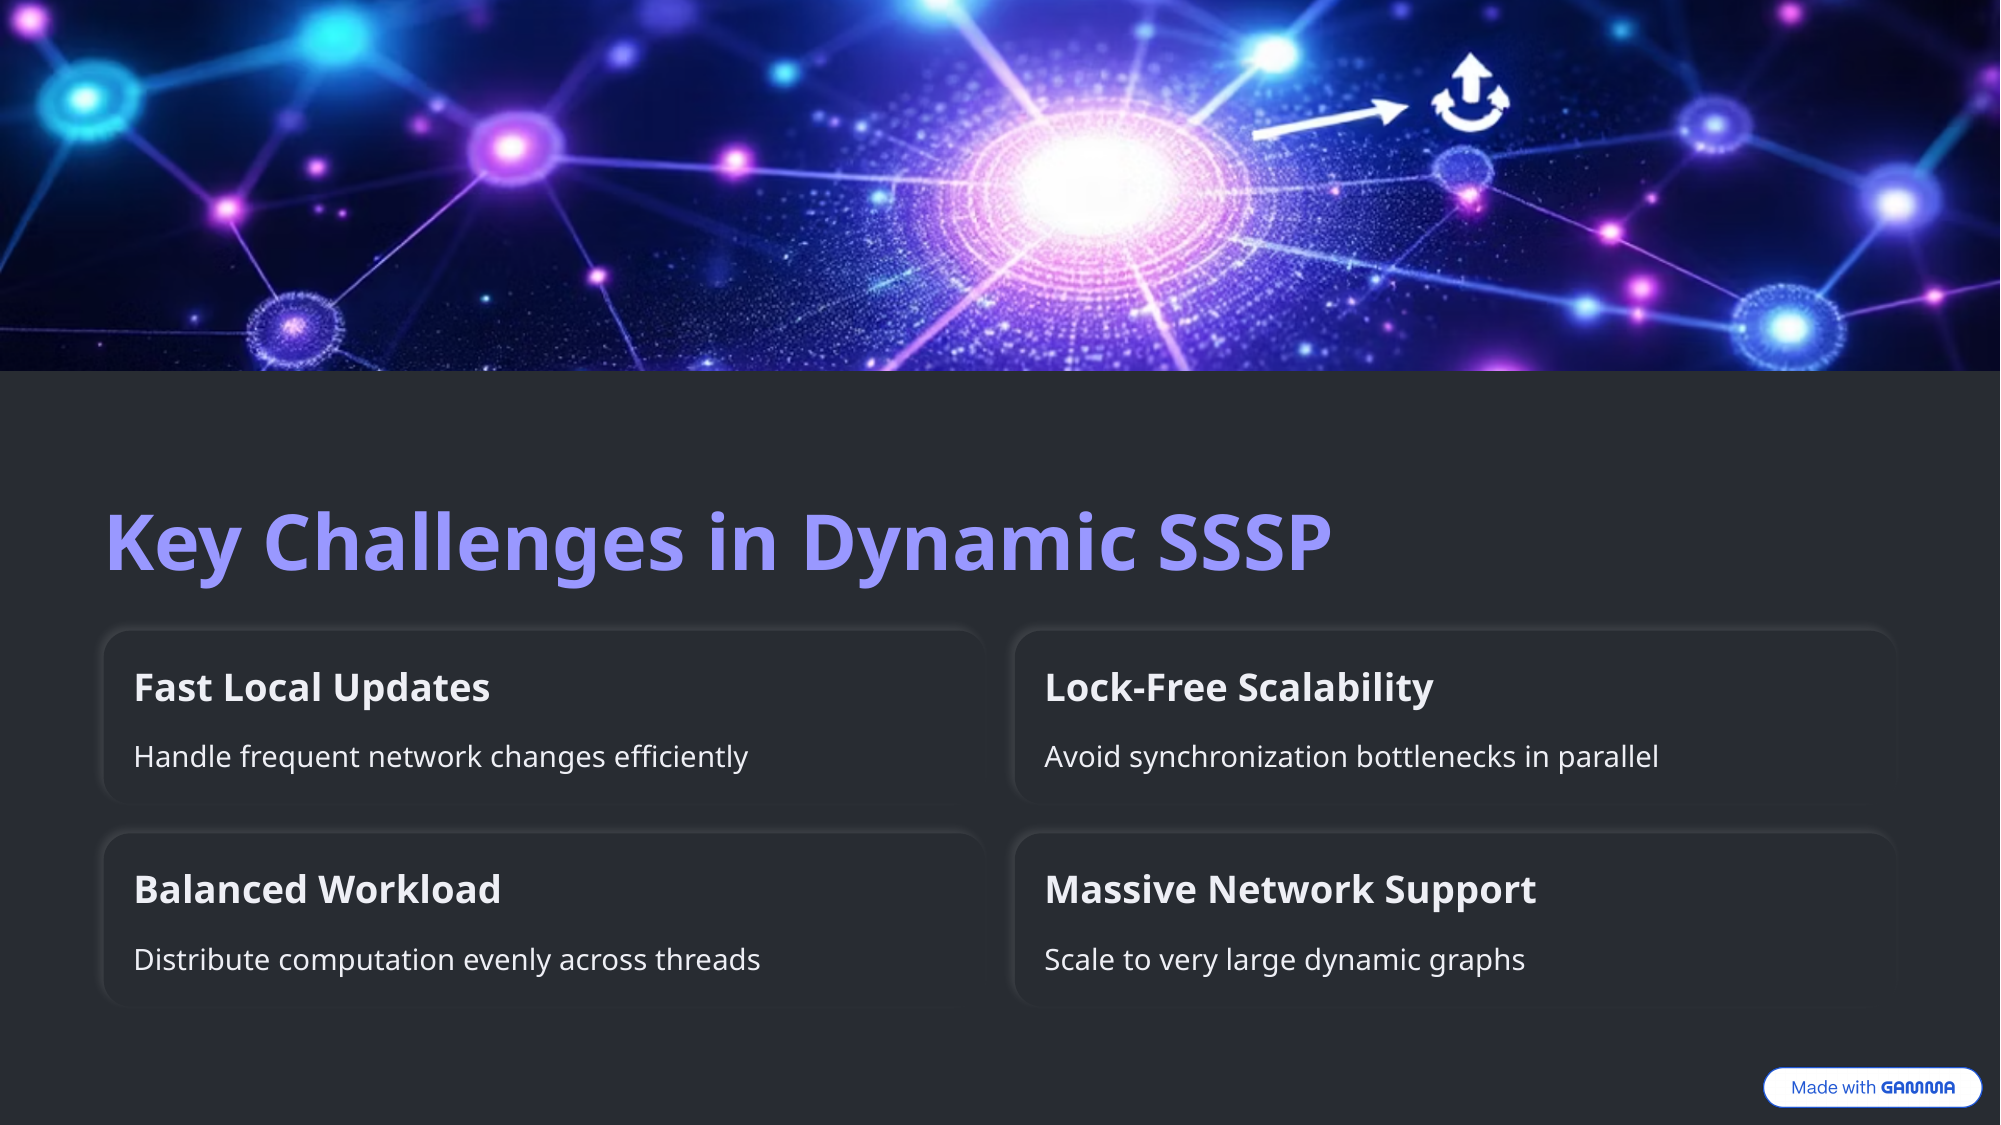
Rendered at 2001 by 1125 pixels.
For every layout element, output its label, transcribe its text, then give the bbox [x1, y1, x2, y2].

text_box Lock-Free Scalability [1044, 660, 1435, 709]
text_box [1014, 833, 1897, 1007]
text_box Balanced Workload [133, 862, 523, 912]
picture [1755, 1059, 1991, 1116]
text_box Scale to very large dynamic graphs [1044, 929, 1867, 977]
text_box Handle frequent network changes efficiently [133, 726, 956, 775]
text_box Distribute computation evenly across threads [133, 929, 956, 977]
text_box [103, 833, 986, 1007]
text_box [1014, 630, 1897, 804]
text_box Massive Network Support [1044, 862, 1486, 912]
text_box Fast Local Updates [133, 660, 523, 709]
picture [0, 0, 2000, 371]
text_box [103, 630, 986, 804]
text_box Avoid synchronization bottlenecks in parallel [1044, 726, 1867, 775]
text_box Key Challenges in Dynamic SSSP [103, 488, 1217, 587]
